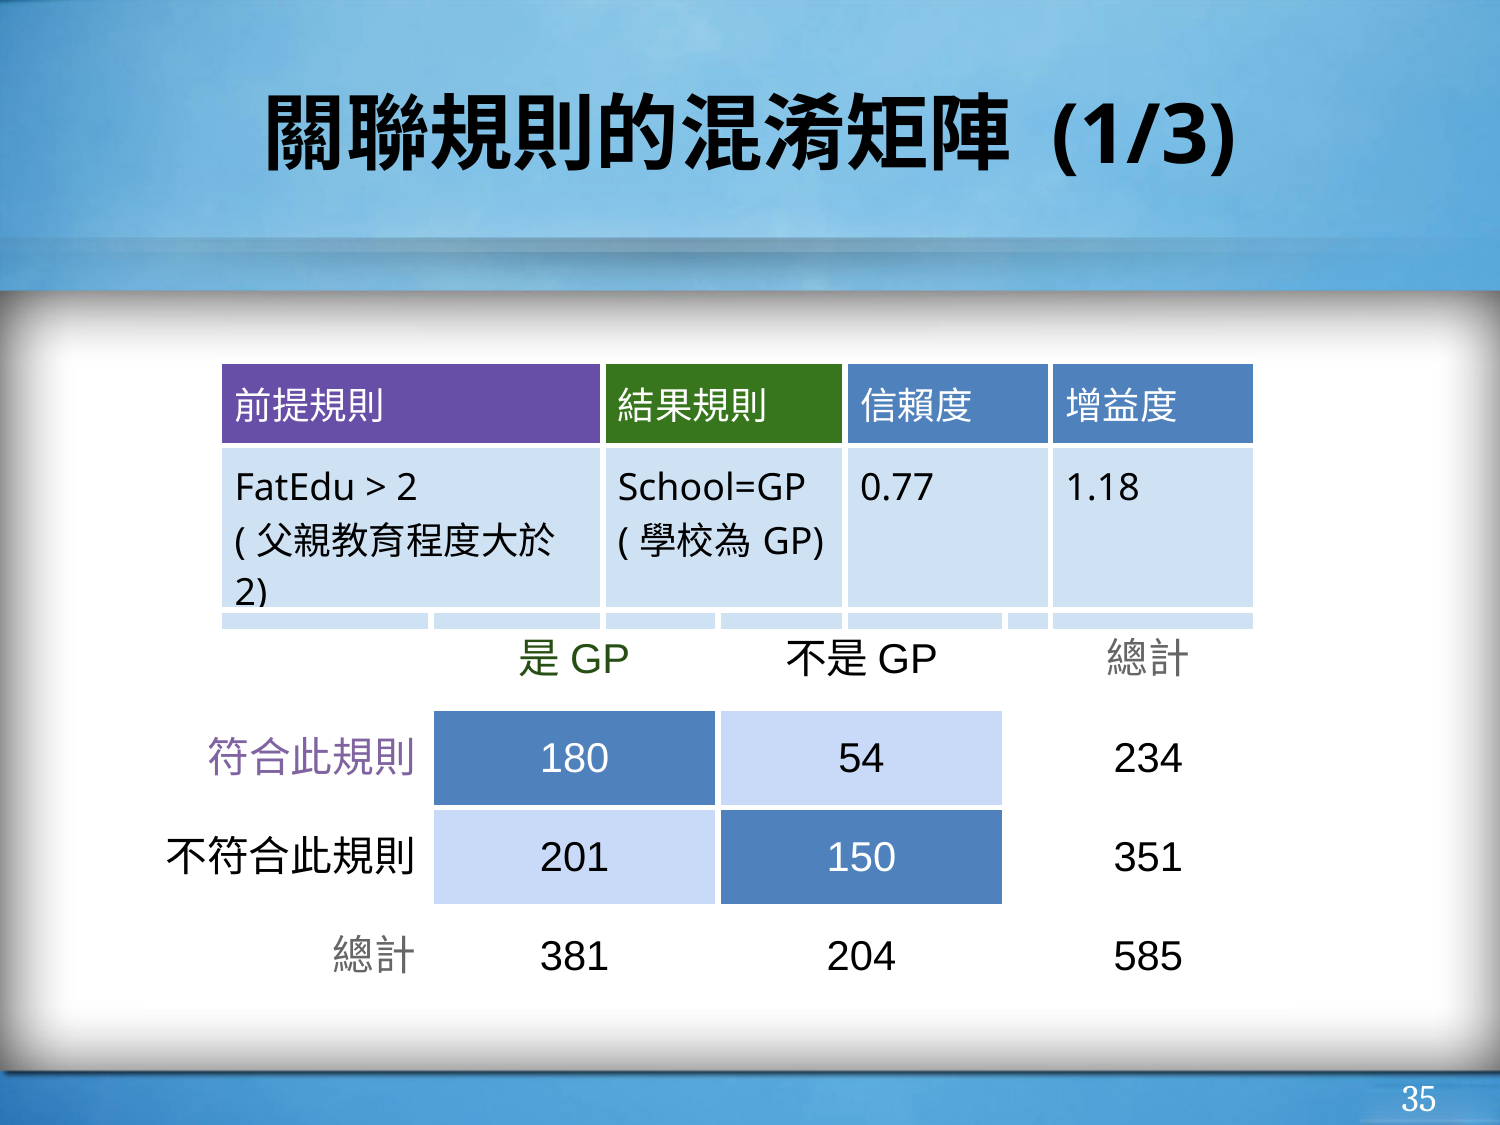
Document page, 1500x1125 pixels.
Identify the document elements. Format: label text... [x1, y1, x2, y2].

table_header 信賴度 [848, 364, 1048, 443]
table_cell 204 [721, 909, 1002, 1003]
table_cell 不符合此規則 [147, 810, 428, 904]
table_header [147, 613, 428, 705]
table_cell School=GP (學校為GP) [606, 448, 842, 607]
table_header 不是GP [721, 613, 1002, 705]
table_cell 54 [721, 711, 1002, 805]
table_cell 381 [434, 909, 715, 1003]
table_cell 總計 [147, 909, 428, 1003]
table_cell 585 [1008, 909, 1289, 1003]
table_cell 180 [434, 711, 715, 805]
table_header 是GP [434, 613, 715, 705]
table_cell 201 [434, 810, 715, 904]
table_cell 0.77 [848, 448, 1048, 607]
table_cell 234 [1008, 711, 1289, 805]
table_header 結果規則 [606, 364, 842, 443]
table_cell 150 [721, 810, 1002, 904]
title 關聯規則的混淆矩陣 (1/3) [78, 27, 1422, 232]
table_header 增益度 [1053, 364, 1253, 443]
table_header 總計 [1008, 613, 1289, 705]
table_cell 符合此規則 [147, 711, 428, 805]
picture [0, 0, 1500, 1125]
table_cell 351 [1008, 810, 1289, 904]
slide_number ‹#› [1350, 1074, 1488, 1118]
table_cell FatEdu > 2 (父親教育程度大於2) [222, 448, 600, 607]
table_cell 1.18 [1053, 448, 1253, 607]
table_header 前提規則 [222, 364, 600, 443]
